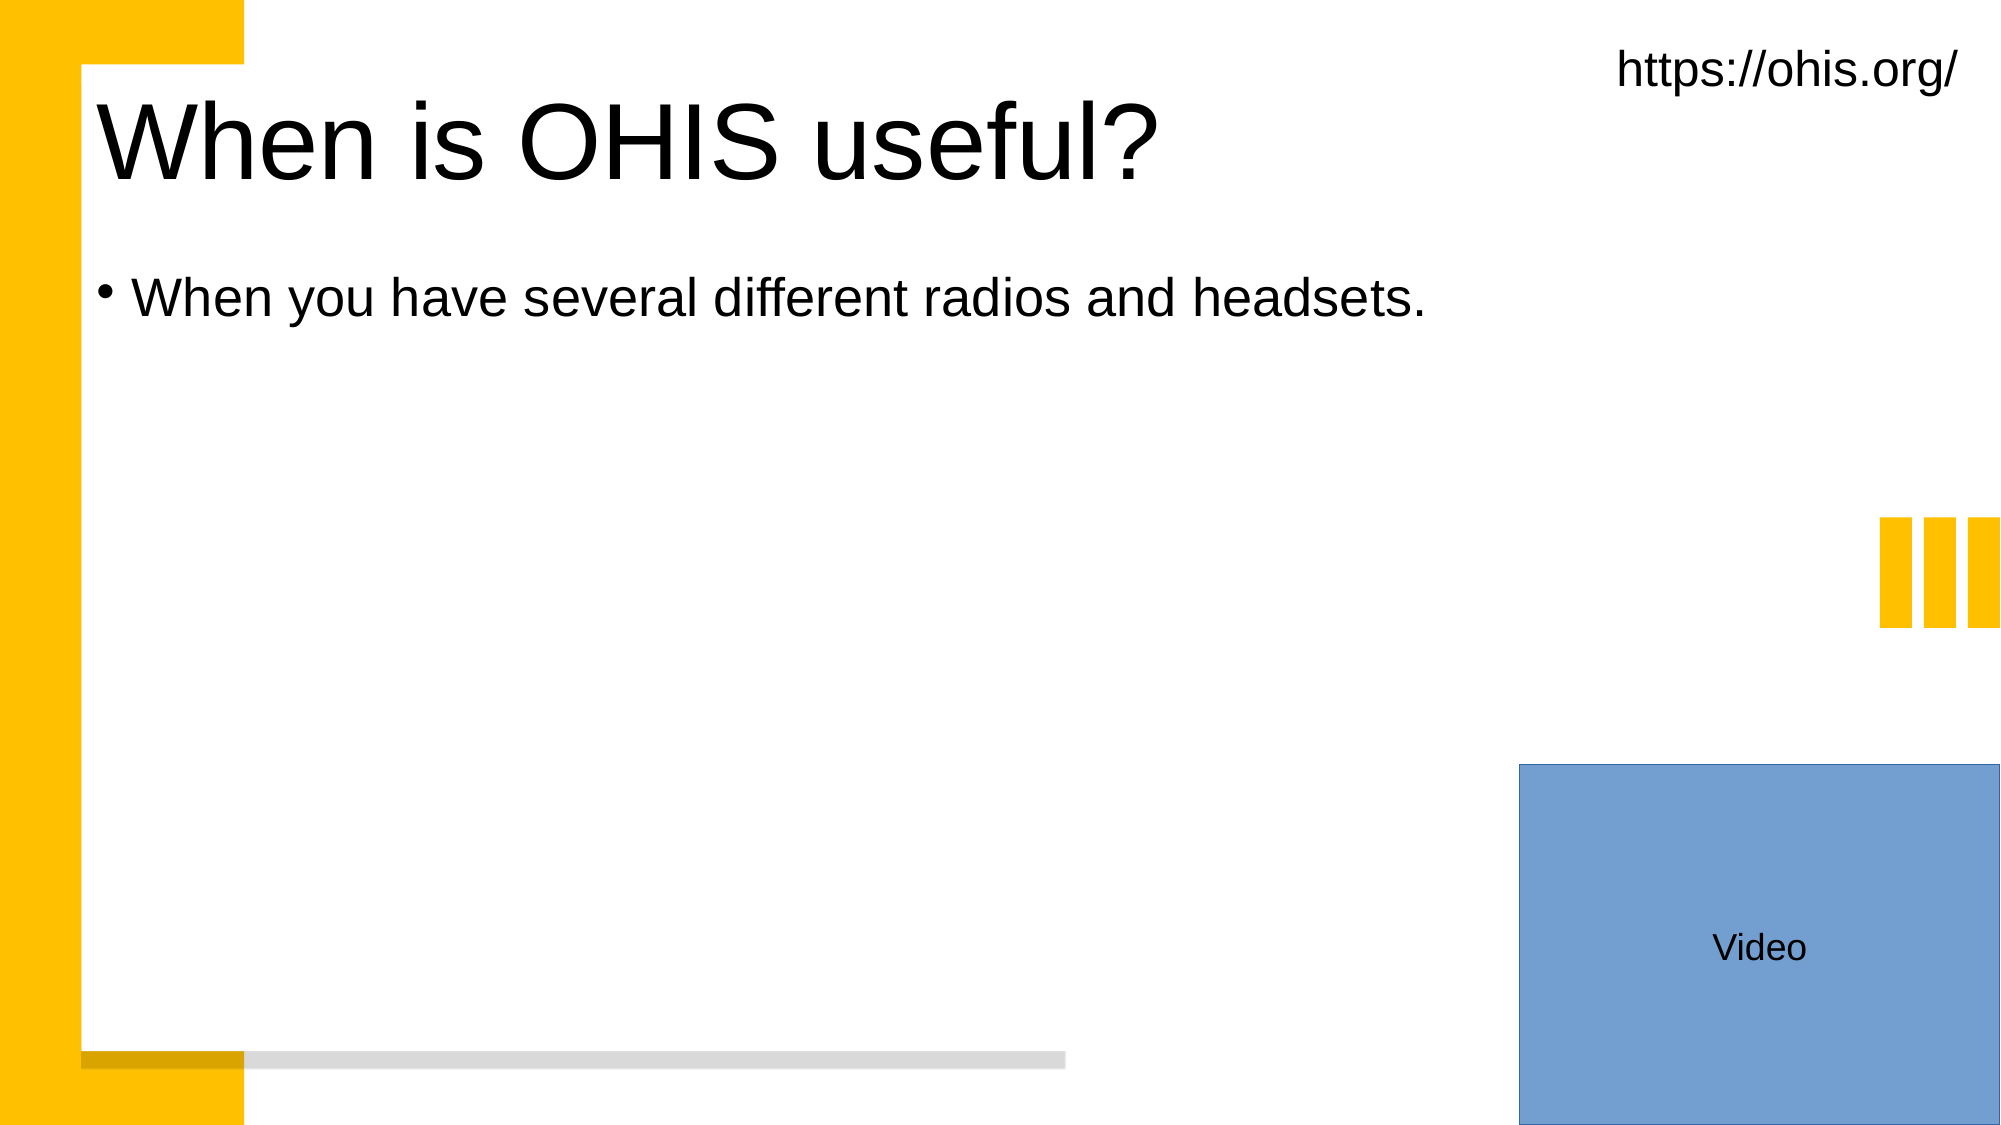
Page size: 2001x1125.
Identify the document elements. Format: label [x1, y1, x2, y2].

text_box [0, 0, 2000, 1125]
